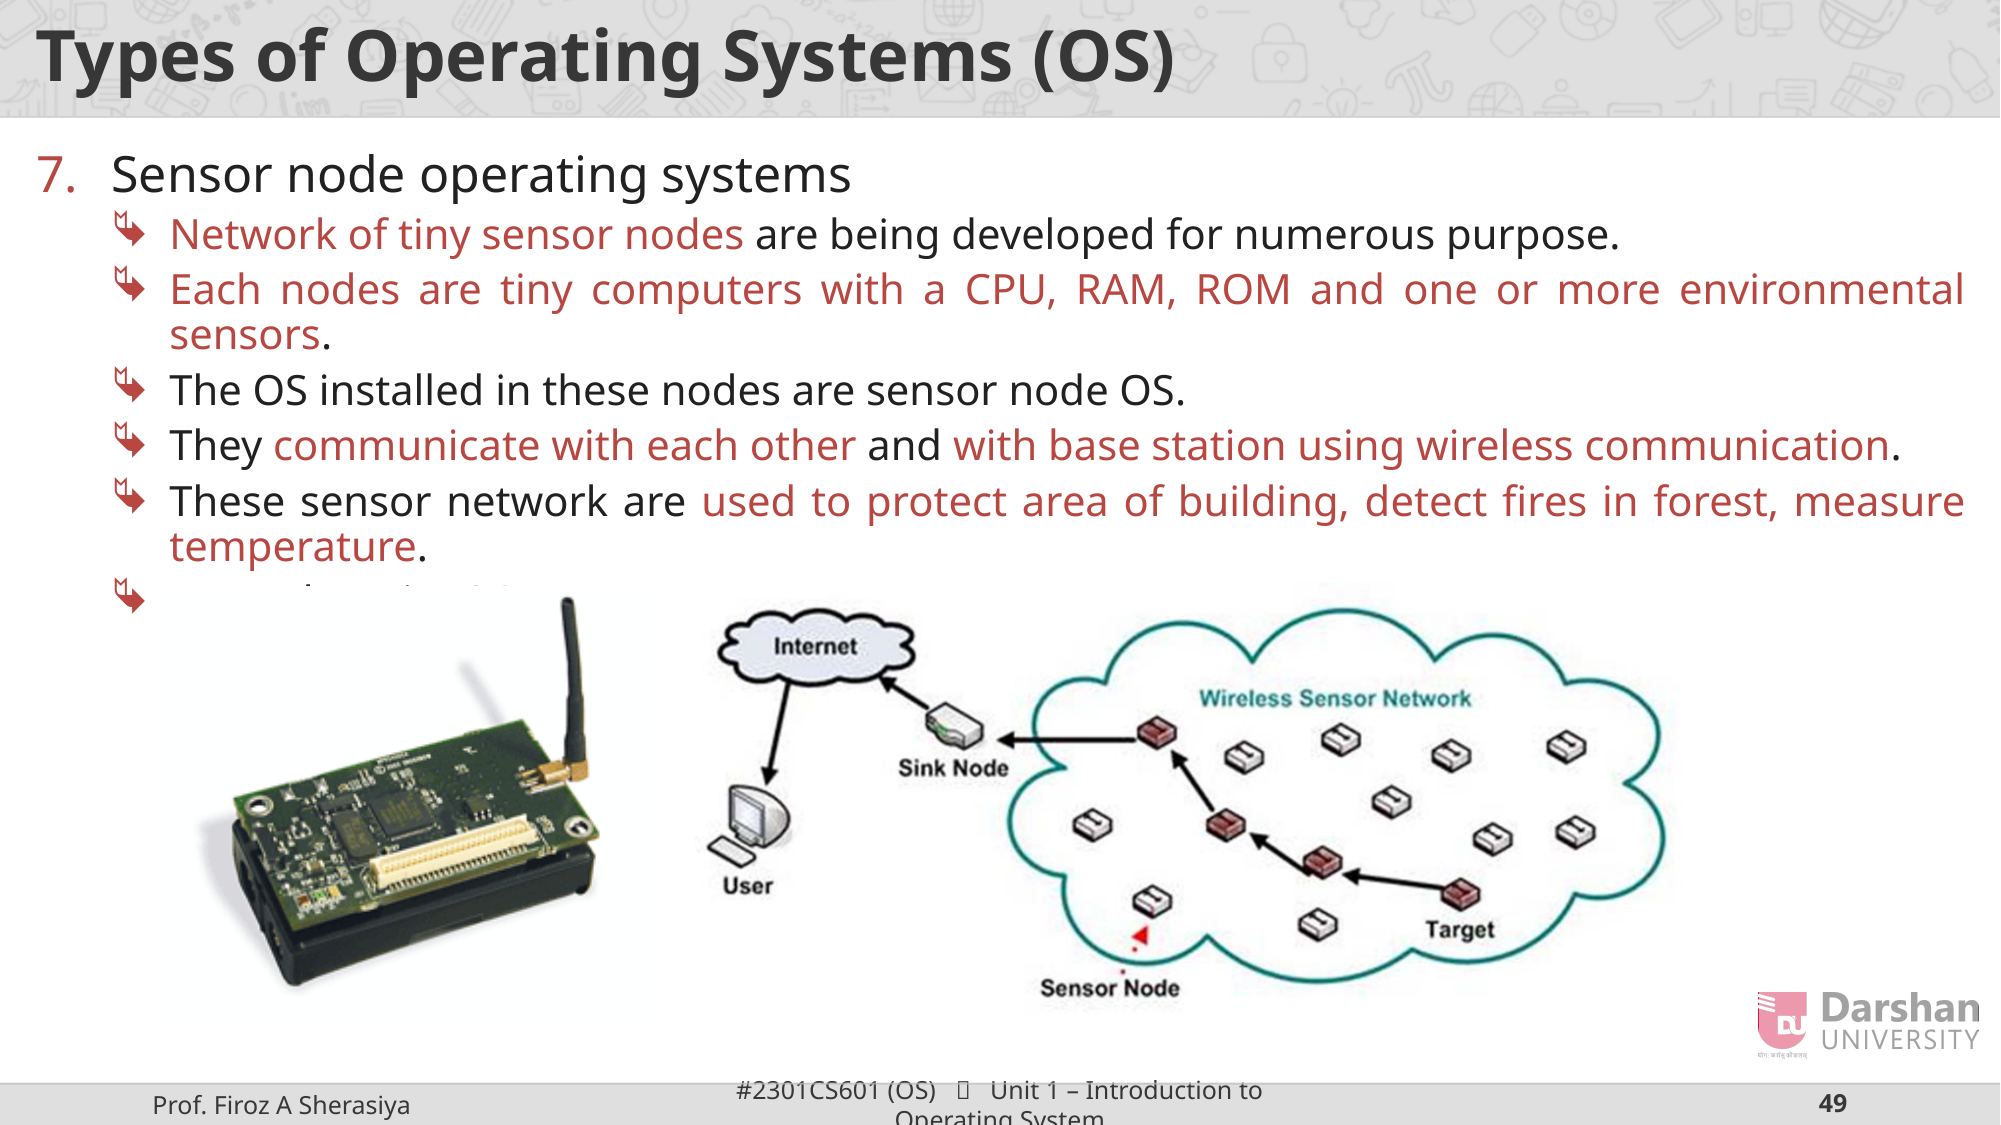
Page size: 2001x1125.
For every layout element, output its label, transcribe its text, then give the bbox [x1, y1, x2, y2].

picture [160, 586, 651, 1022]
picture [694, 582, 1690, 1026]
list Sensor node operating systems Network of tiny sensor nodes are being developed for numerous purpose. Each nodes are tiny computers with a CPU, RAM, ROM and one or more environmental sensors. The OS installed in these nodes are sensor node OS. They communicate with each other and with base station using wireless communication. These sensor network are used to protect area of building, detect fires in forest, measure temperature. Examples: TinyOS. [21, 141, 1981, 1059]
title Types of Operating Systems (OS) [0, 0, 2000, 117]
